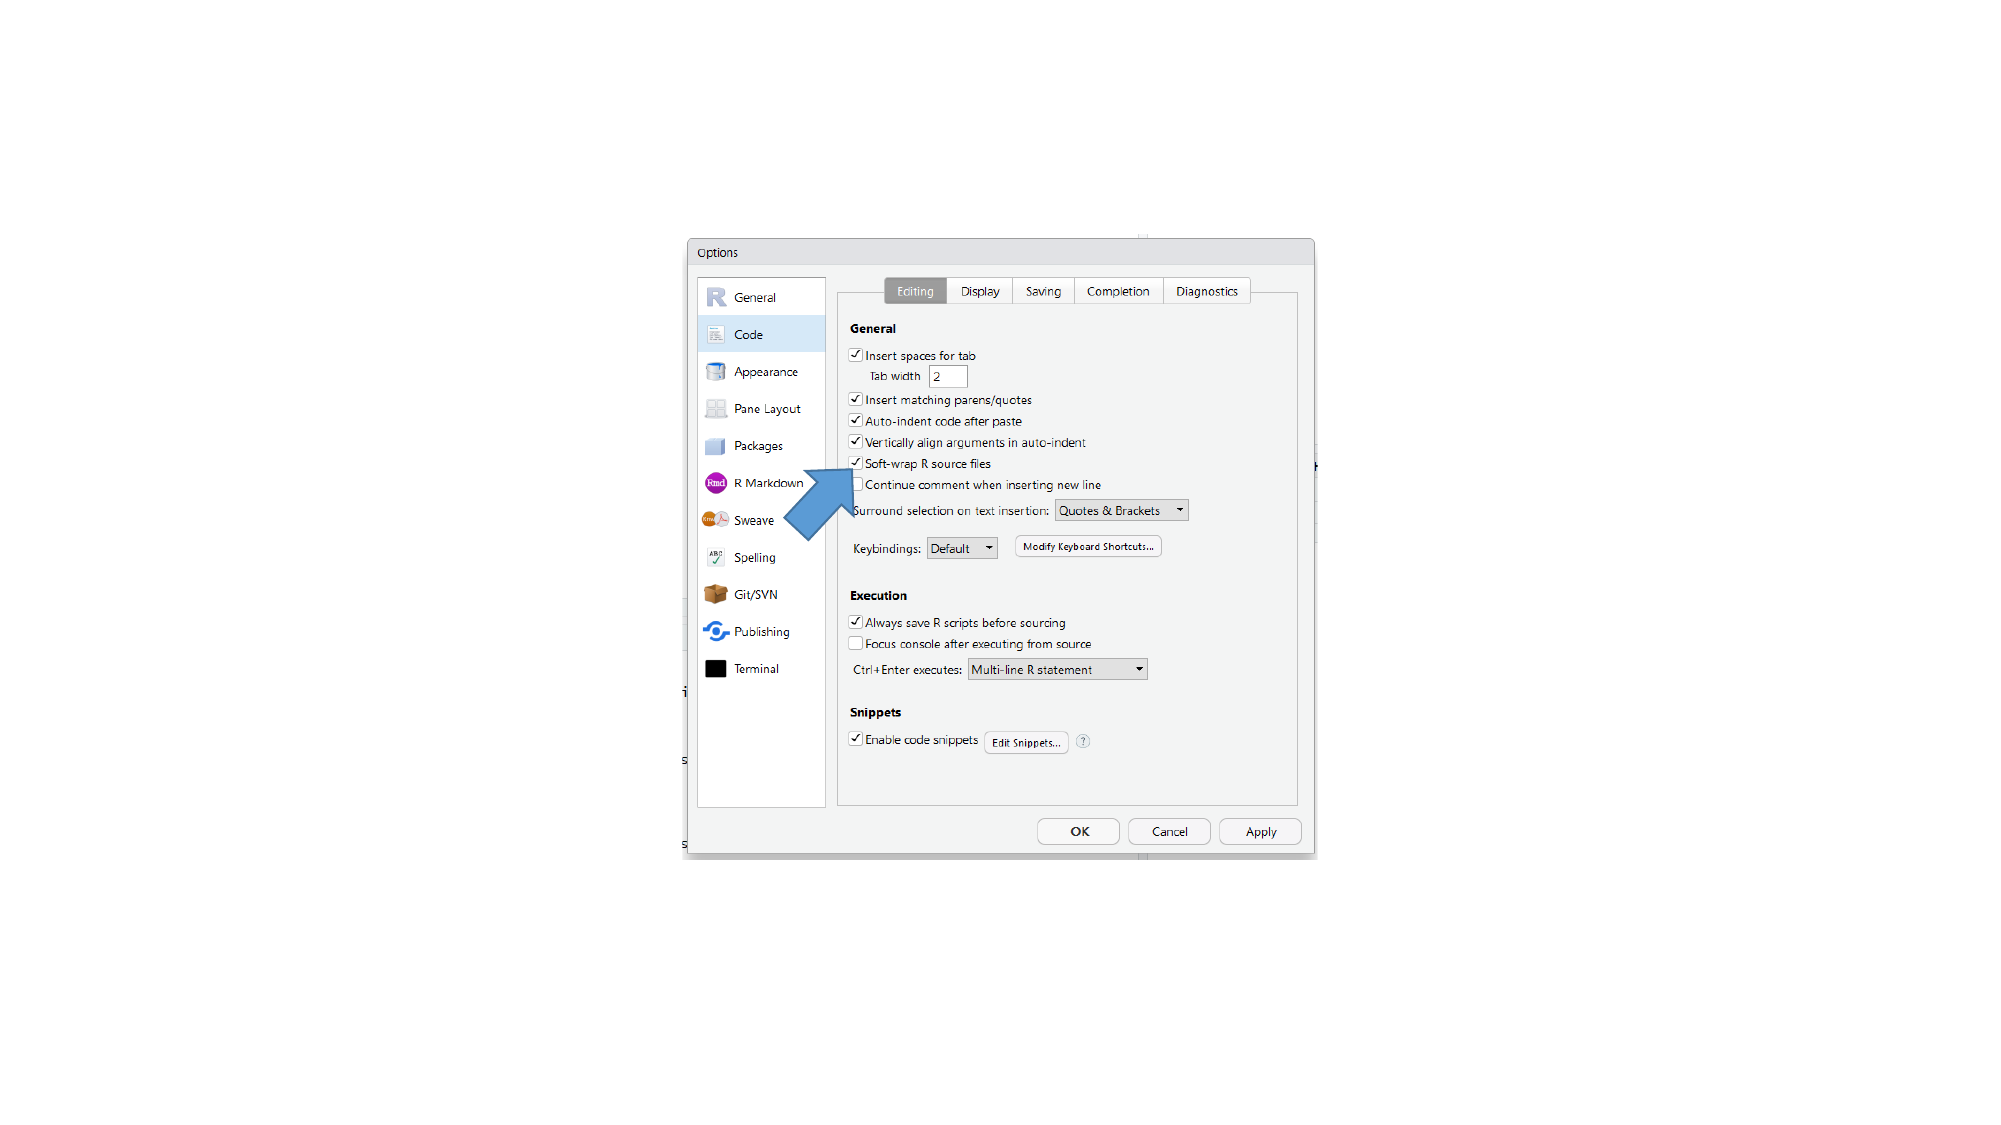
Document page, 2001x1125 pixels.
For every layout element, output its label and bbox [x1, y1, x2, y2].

list [682, 234, 1318, 860]
